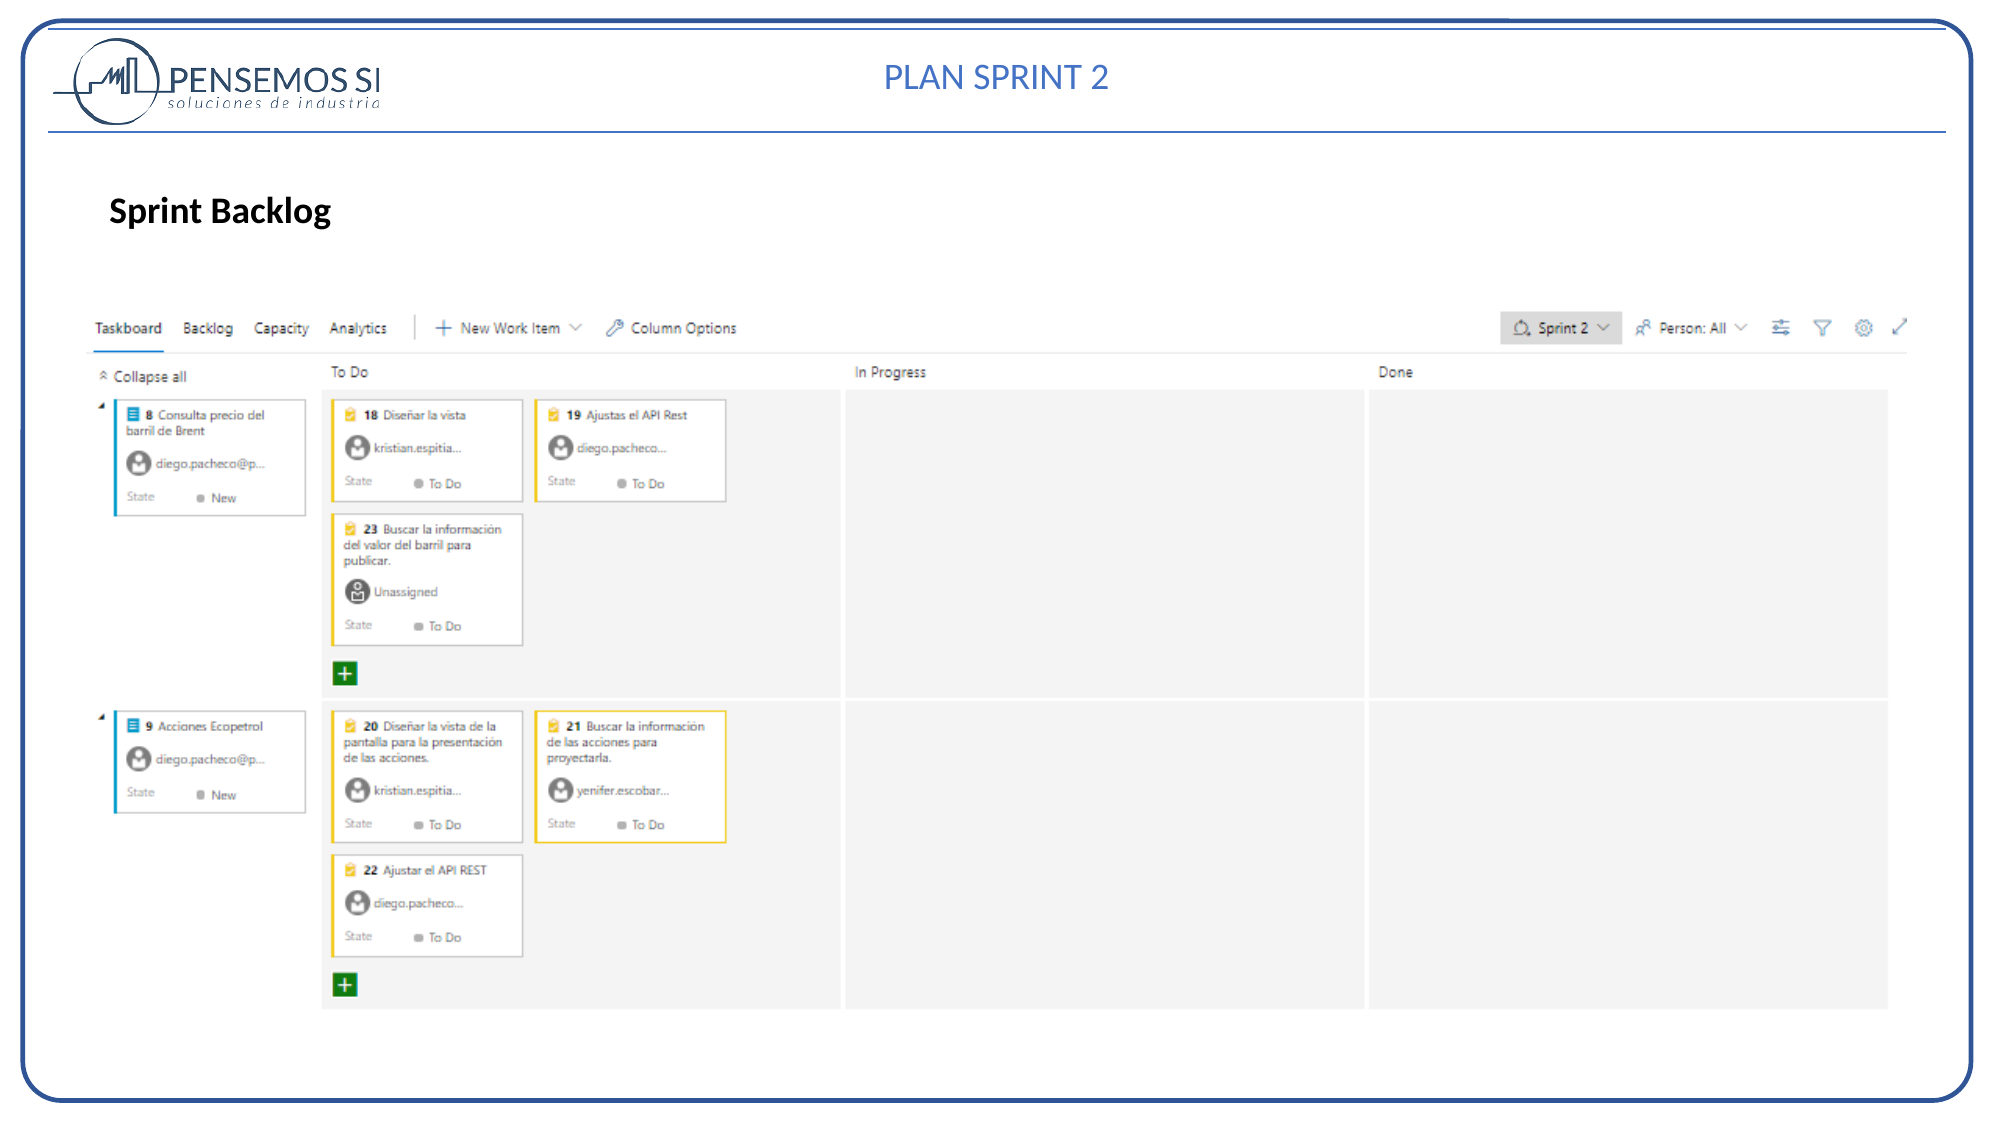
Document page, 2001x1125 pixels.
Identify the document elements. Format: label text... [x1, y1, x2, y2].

picture [53, 38, 379, 125]
text_box Sprint Backlog [94, 178, 679, 238]
text_box [21, 19, 1972, 1102]
picture [86, 304, 1907, 1036]
